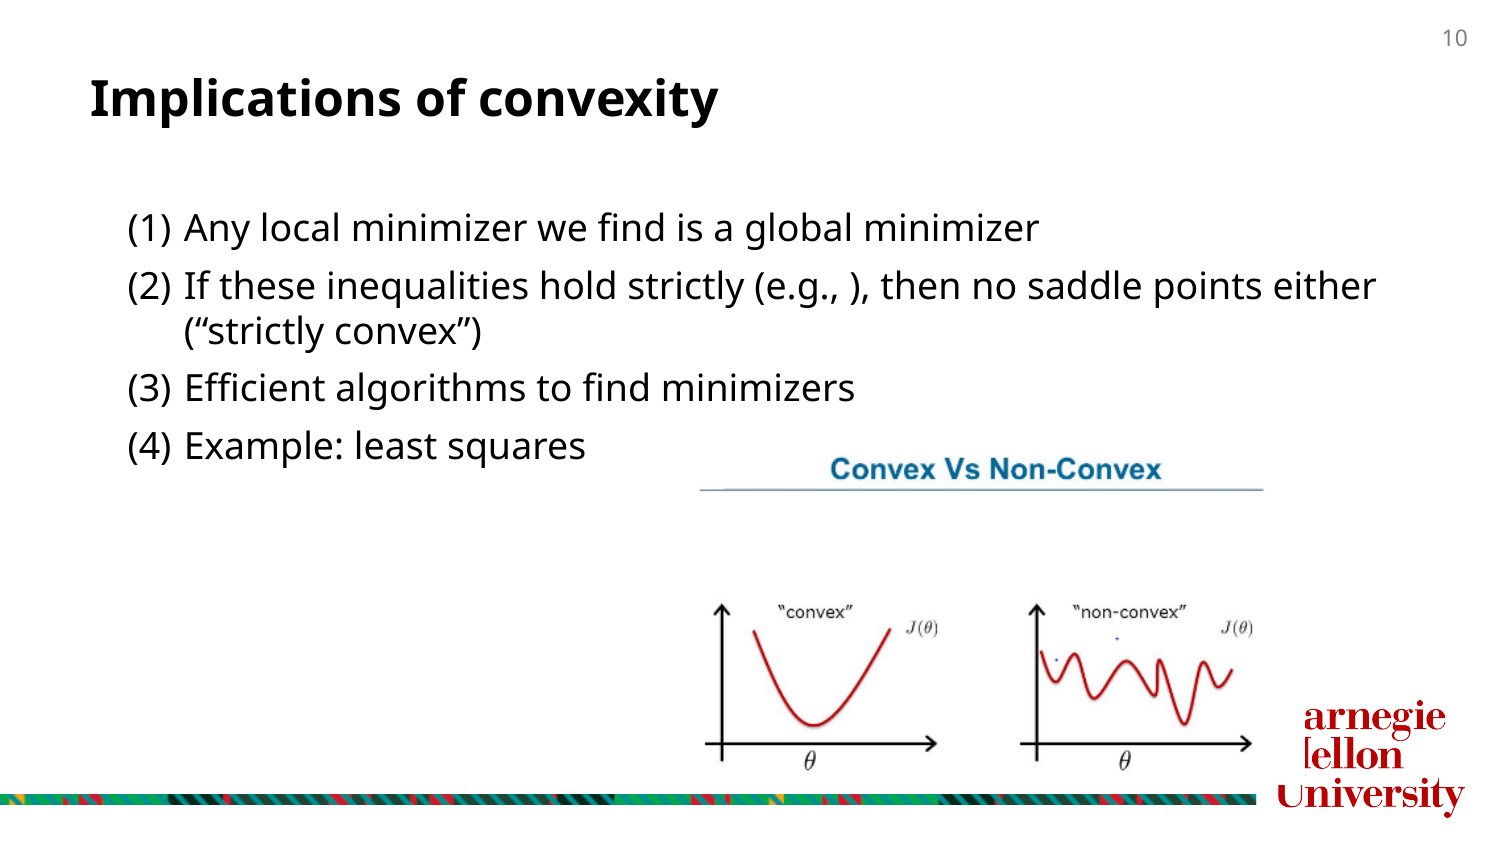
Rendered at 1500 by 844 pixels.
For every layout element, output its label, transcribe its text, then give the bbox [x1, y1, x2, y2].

picture [0, 794, 1257, 805]
title Implications of convexity [75, 59, 1425, 160]
picture [691, 454, 1465, 818]
